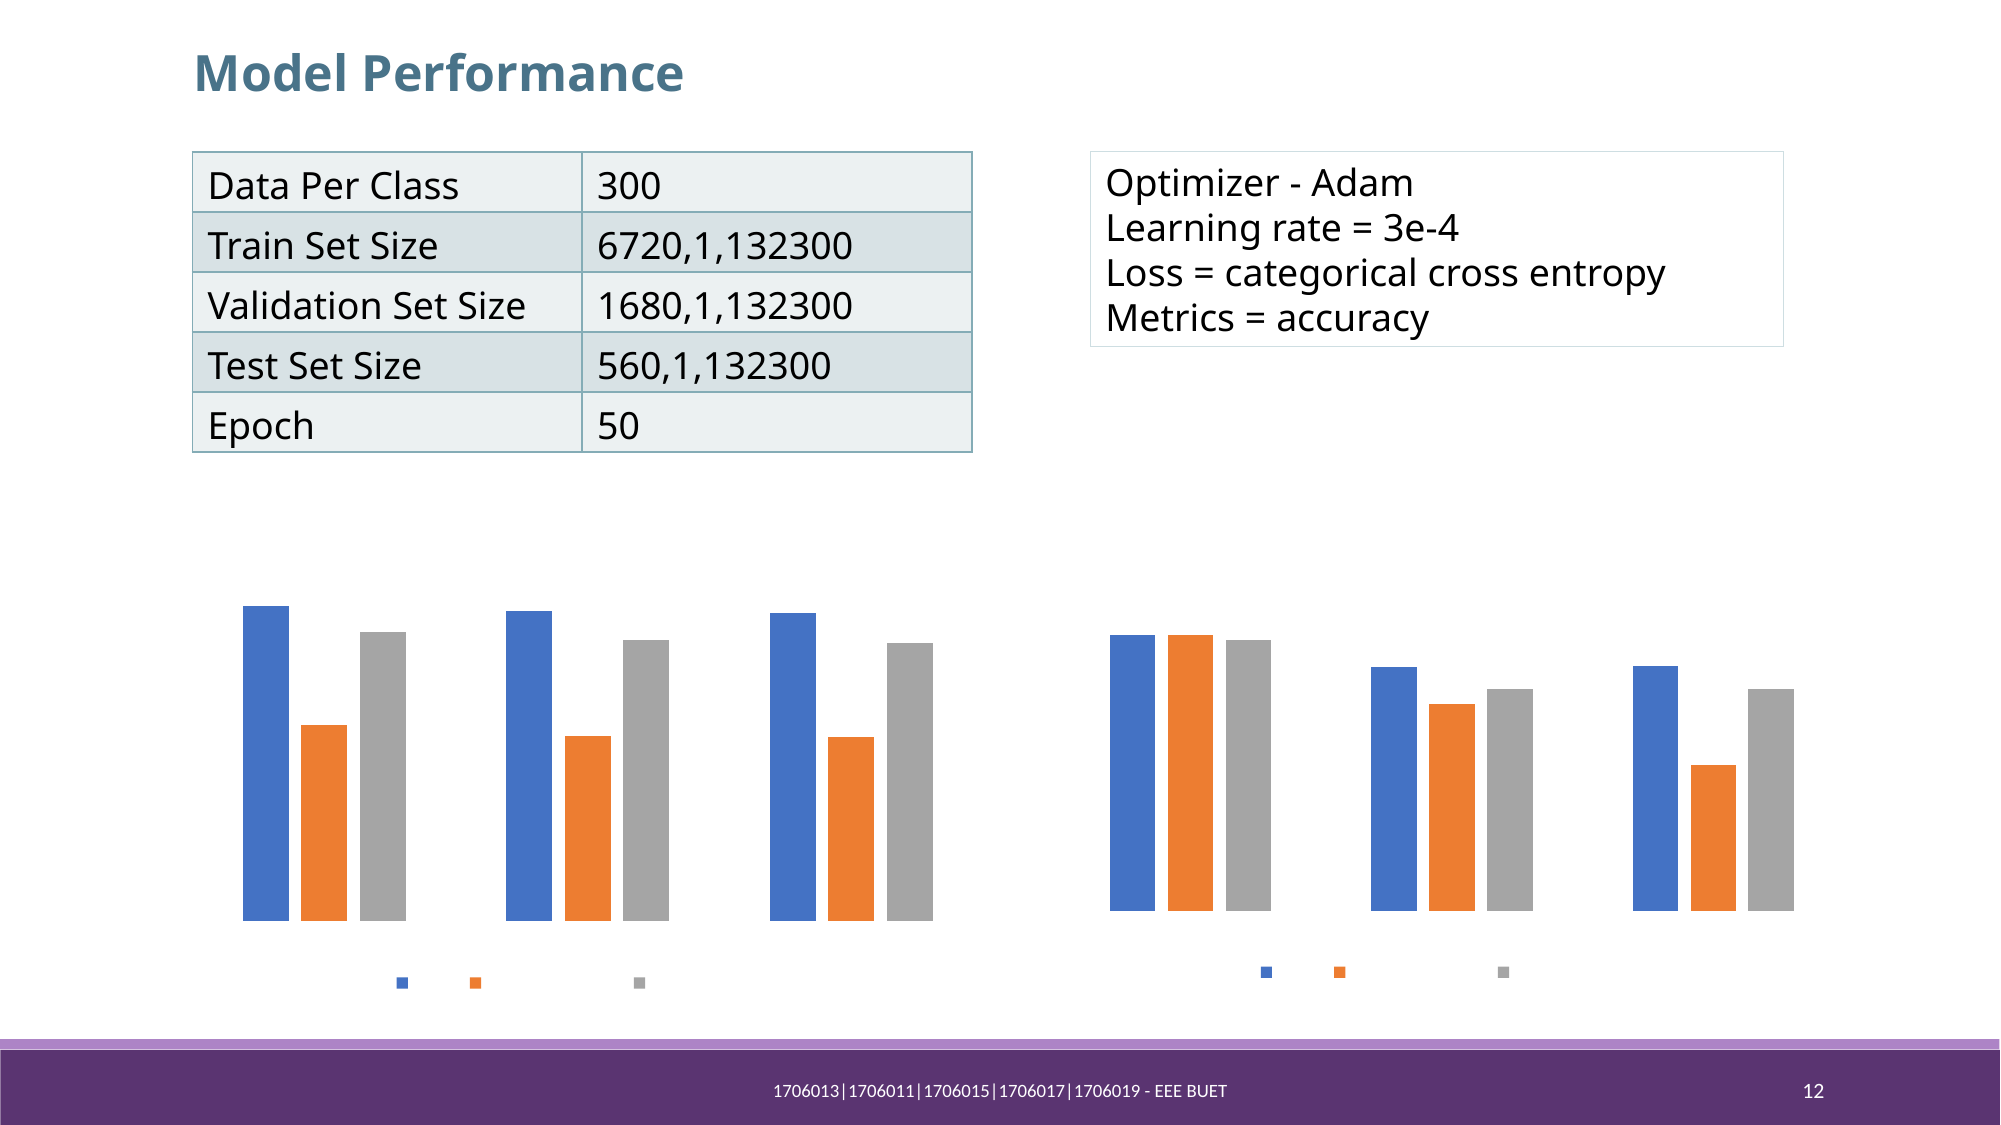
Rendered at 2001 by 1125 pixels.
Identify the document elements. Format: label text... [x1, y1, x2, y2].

table_header Data Per Class [193, 153, 581, 211]
chart [145, 461, 1001, 999]
table_cell Test Set Size [193, 333, 581, 391]
text_box Model Performance [179, 33, 703, 109]
table_cell 6720,1,132300 [583, 213, 971, 271]
footer 1706013|1706011|1706015|1706017|1706019 - EEE BUET [604, 1059, 1396, 1120]
slide_number 12 [1624, 1059, 1840, 1120]
table_cell Validation Set Size [193, 273, 581, 331]
table_cell 1680,1,132300 [583, 273, 971, 331]
table_header 300 [583, 153, 971, 211]
table_cell 560,1,132300 [583, 333, 971, 391]
text_box Optimizer - Adam Learning rate = 3e-4 Loss = categorical cross entropy Metrics = accuracy [1090, 151, 1784, 347]
table_cell Train Set Size [193, 213, 581, 271]
table_cell 50 [583, 393, 971, 451]
table_cell Epoch [193, 393, 581, 451]
chart [1013, 472, 1862, 989]
